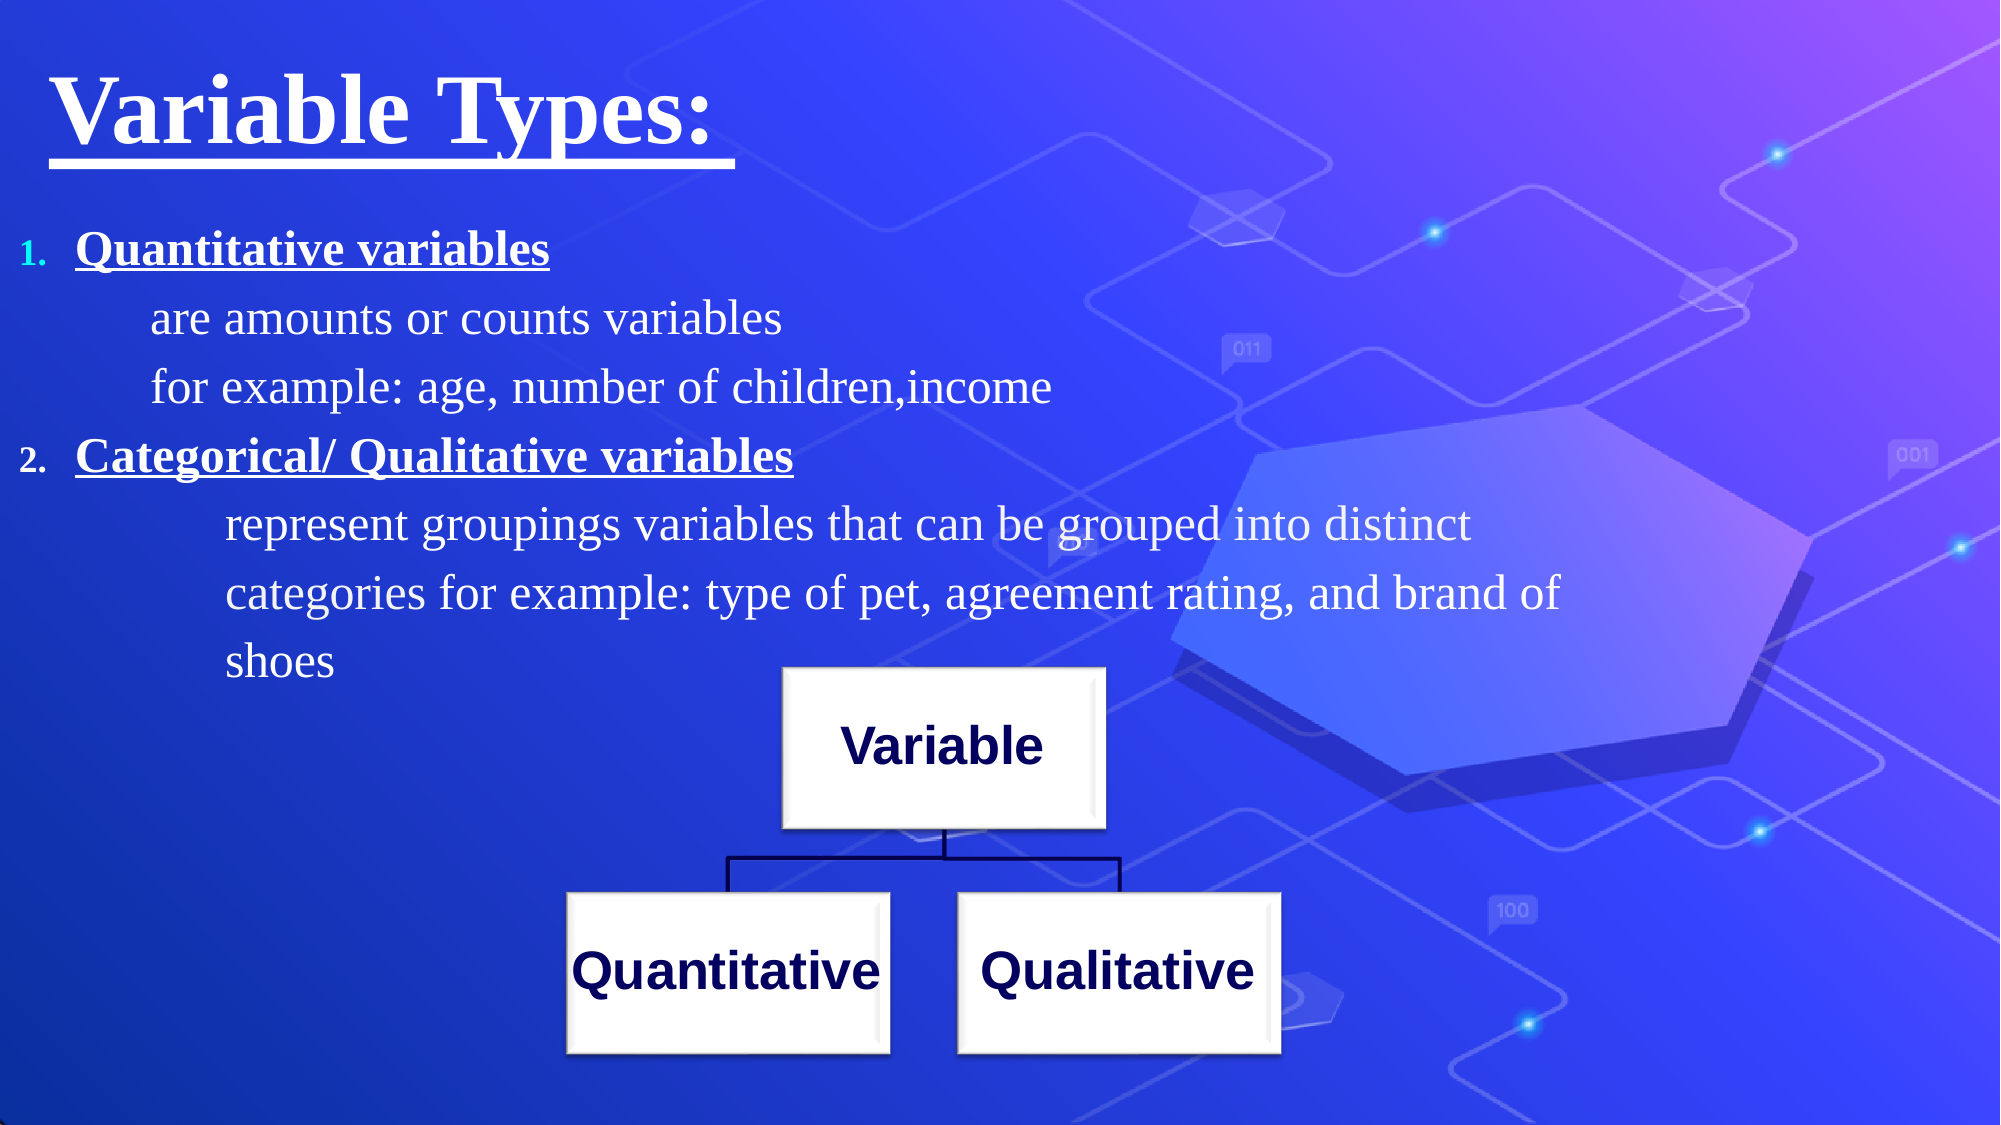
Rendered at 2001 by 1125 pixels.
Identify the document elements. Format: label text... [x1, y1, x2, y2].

title Variable Types: [33, 41, 1967, 232]
text_box [48, 158, 736, 170]
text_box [724, 663, 1122, 888]
picture [0, 0, 2000, 1125]
text_box Quantitative variables are amounts or counts variables for example: age, number of children,income Categorical/ Qualitative variables represent groupings variables that can be grouped into distinct categories for example: type of pet, agreement rating, and brand of shoes [16, 204, 1685, 688]
